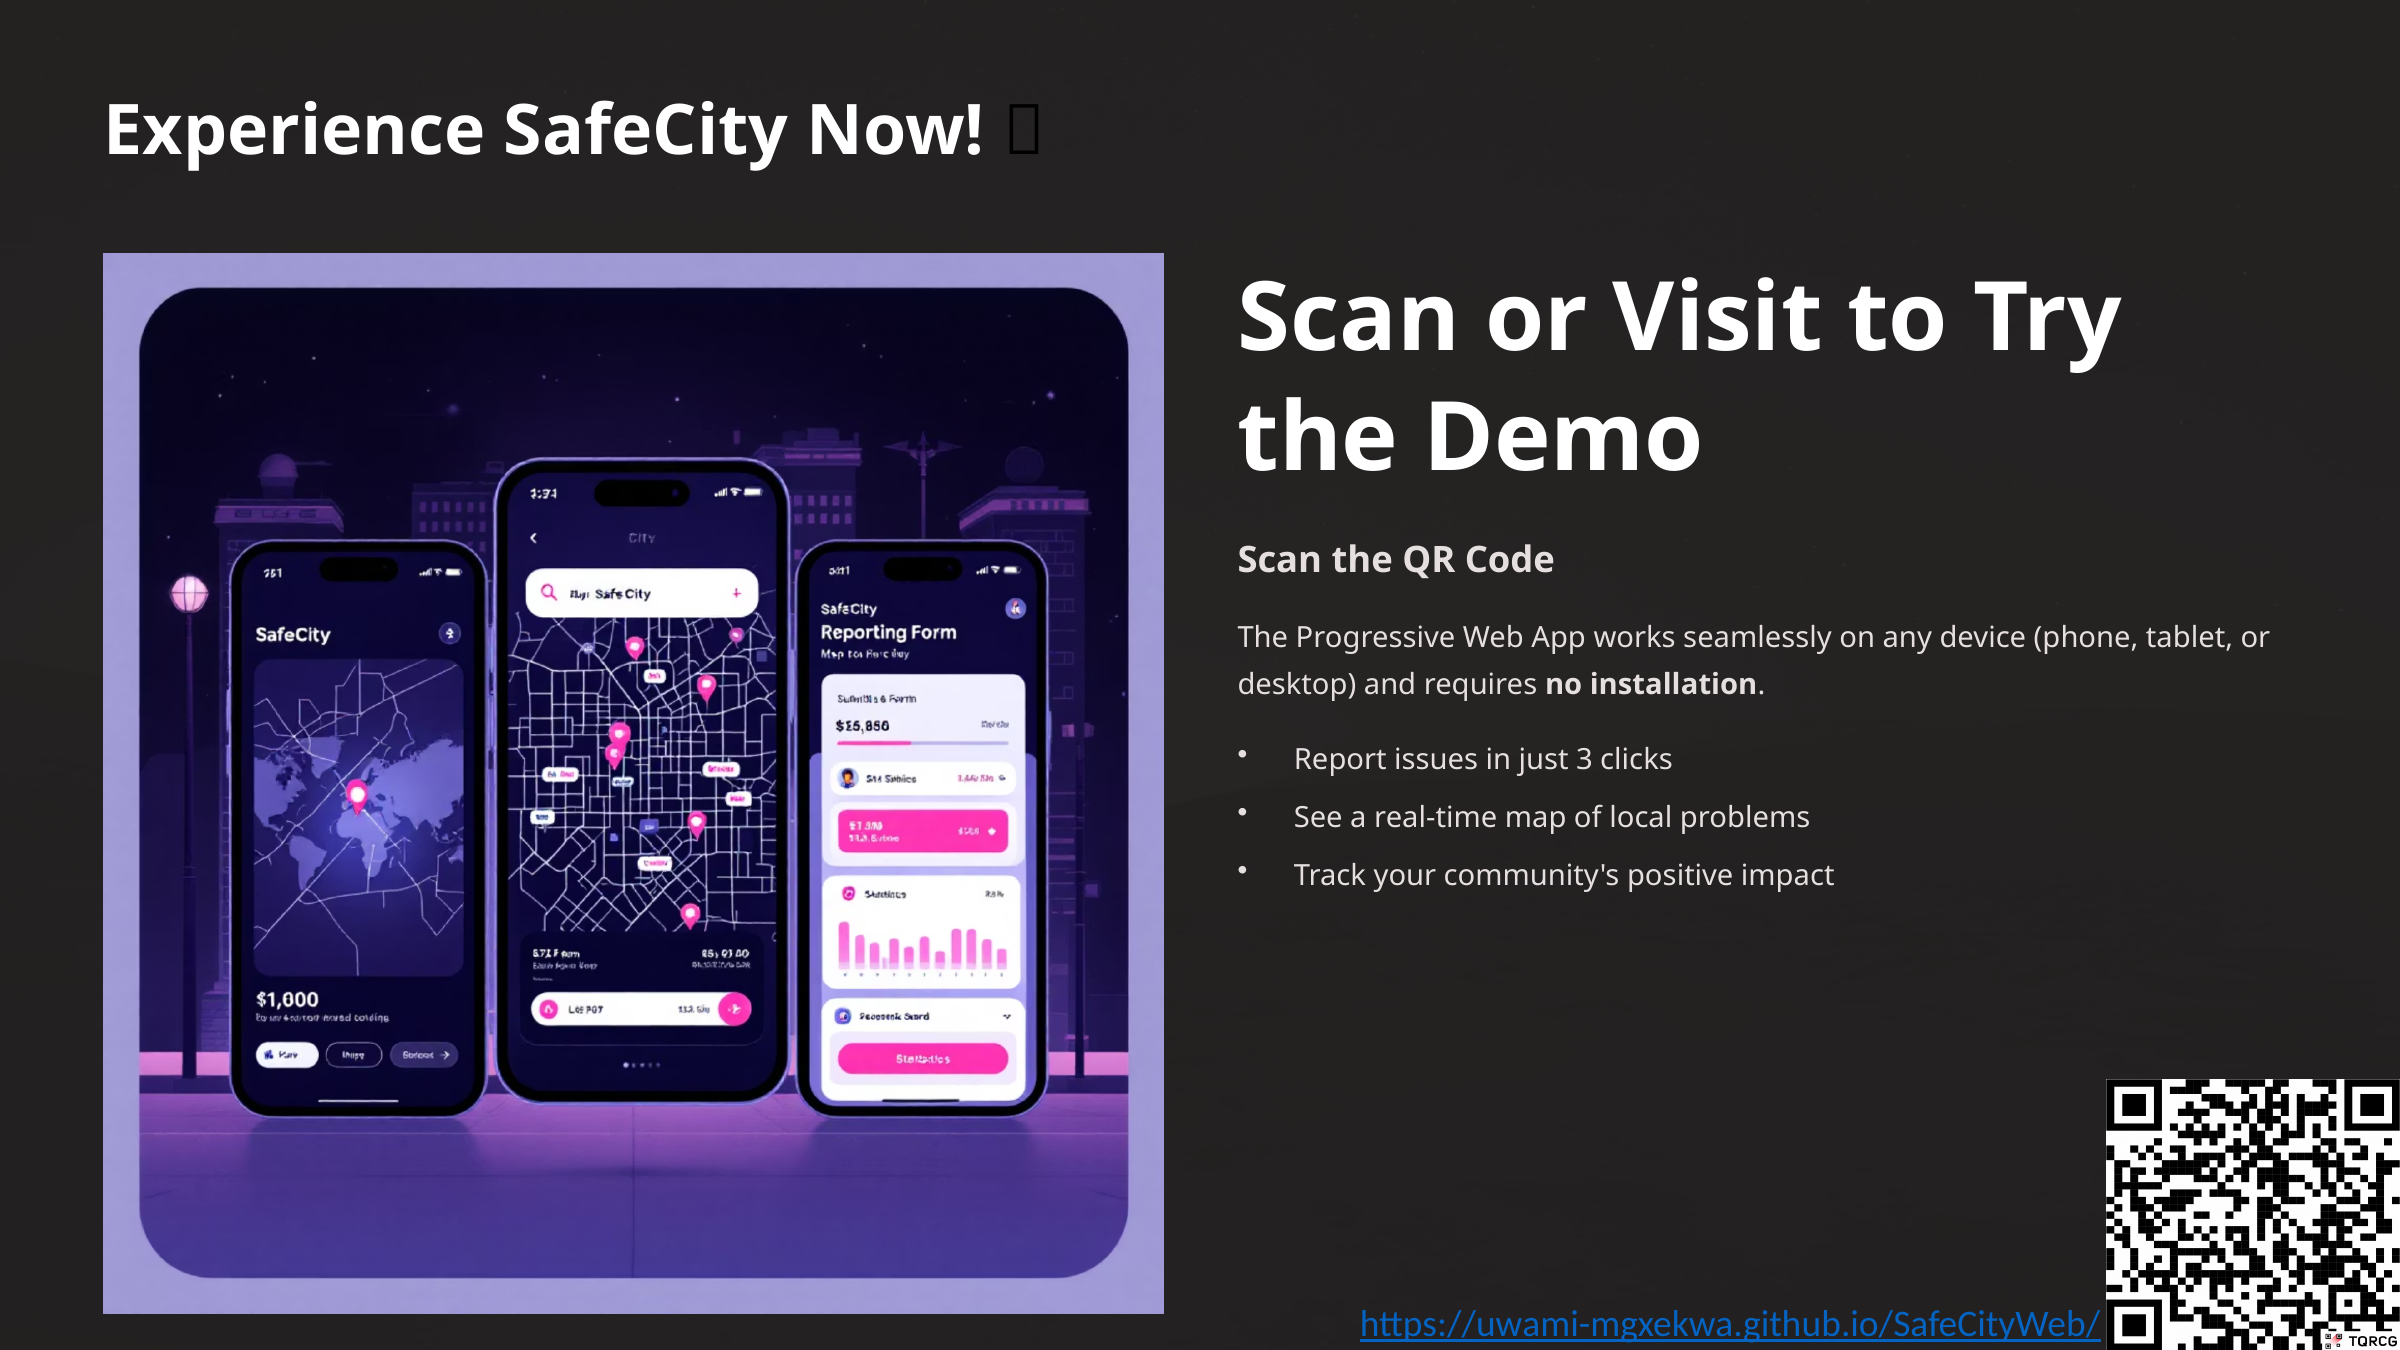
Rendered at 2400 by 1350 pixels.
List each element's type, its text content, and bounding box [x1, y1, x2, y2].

text_box Scan or Visit to Try the Demo [1237, 249, 2298, 491]
picture [103, 253, 1164, 1314]
text_box Track your community's positive impact [1237, 844, 2298, 893]
text_box See a real-time map of local problems [1237, 786, 2298, 835]
picture [2105, 1079, 2400, 1350]
text_box Report issues in just 3 clicks [1237, 728, 2298, 777]
text_box https://uwami-mgxekwa.github.io/SafeCityWeb/ [1345, 1291, 2105, 1350]
text_box Experience SafeCity Now! 🚀 [103, 81, 1051, 176]
text_box Scan the QR Code [1237, 520, 2298, 580]
text_box The Progressive Web App works seamlessly on any device (phone, tablet, or desktop) and requires no installation. [1237, 606, 2298, 702]
